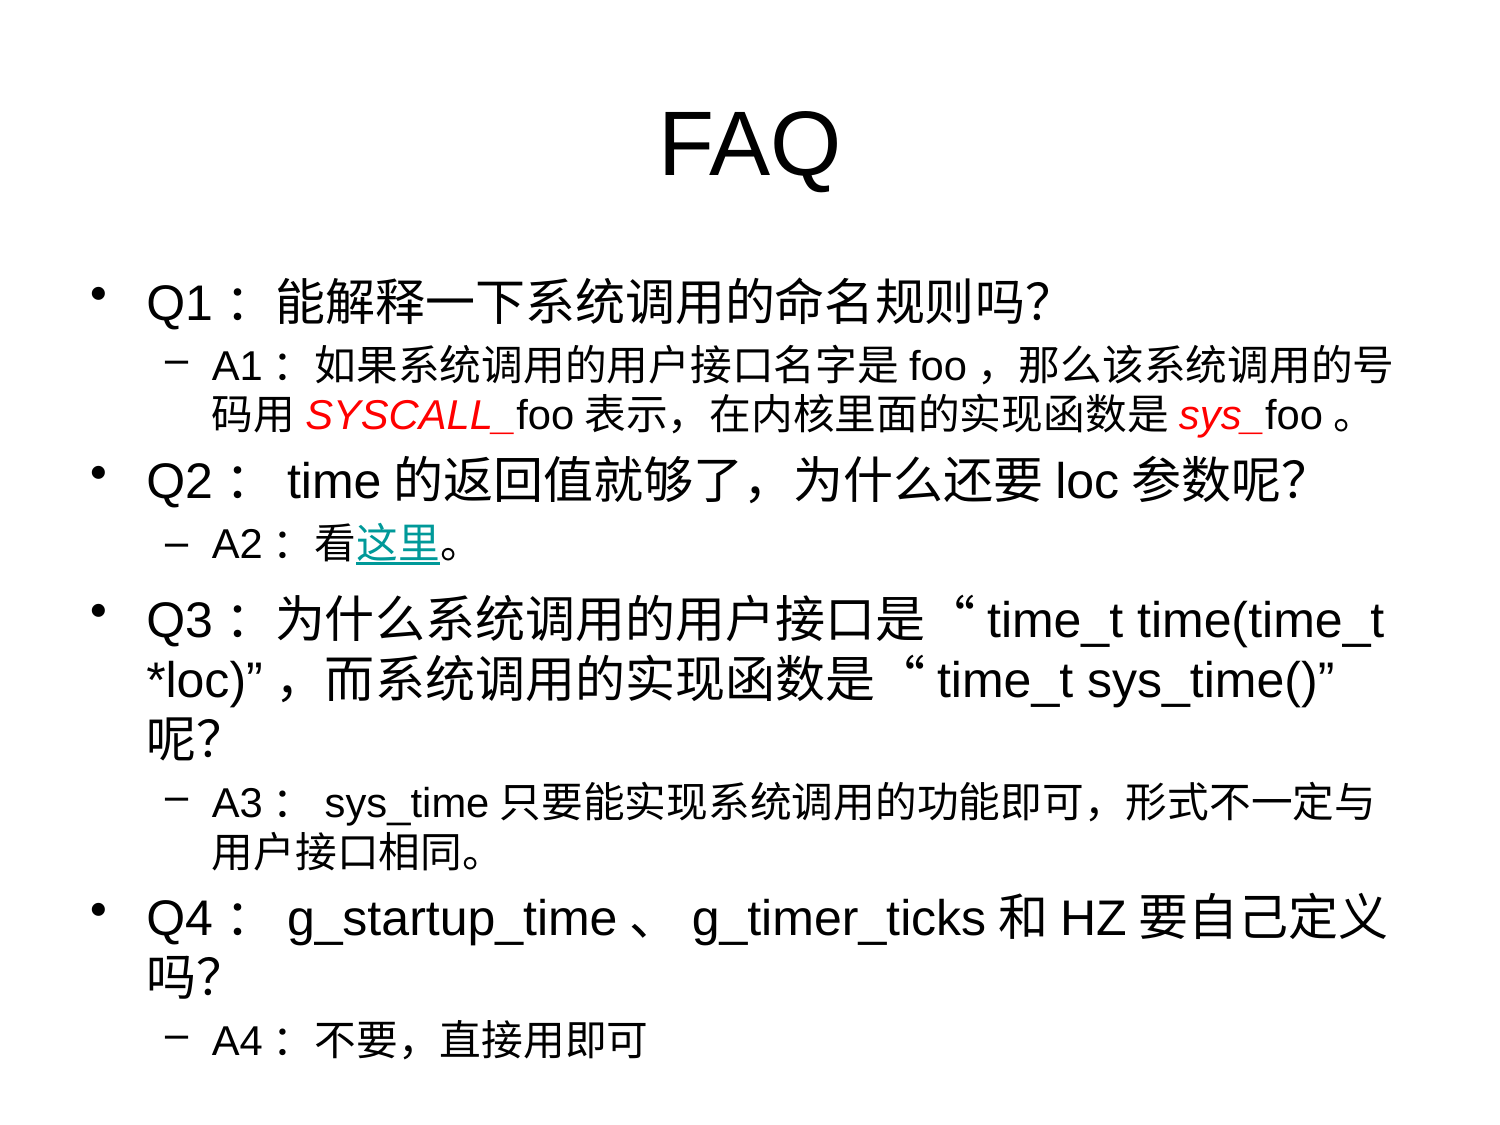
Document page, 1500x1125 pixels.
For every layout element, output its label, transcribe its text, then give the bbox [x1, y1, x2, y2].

title FAQ [74, 44, 1426, 233]
list Q1：能解释一下系统调用的命名规则吗？ A1：如果系统调用的用户接口名字是foo，那么该系统调用的号码用SYSCALL_foo表示，在内核里面的实现函数是sys_foo。 Q2：time的返回值就够了，为什么还要loc参数呢？ A2：看这里。 Q3：为什么系统调用的用户接口是“time_t time(time_t *loc)”，而系统调用的实现函数是“time_t sys_time()”呢？ A3：sys_time只要能实现系统调用的功能即可，形式不一定与用户接口相同。 Q4：g_startup_time、g_timer_ticks和HZ要自己定义吗？ A4：不要，直接用即可 [74, 262, 1426, 1006]
